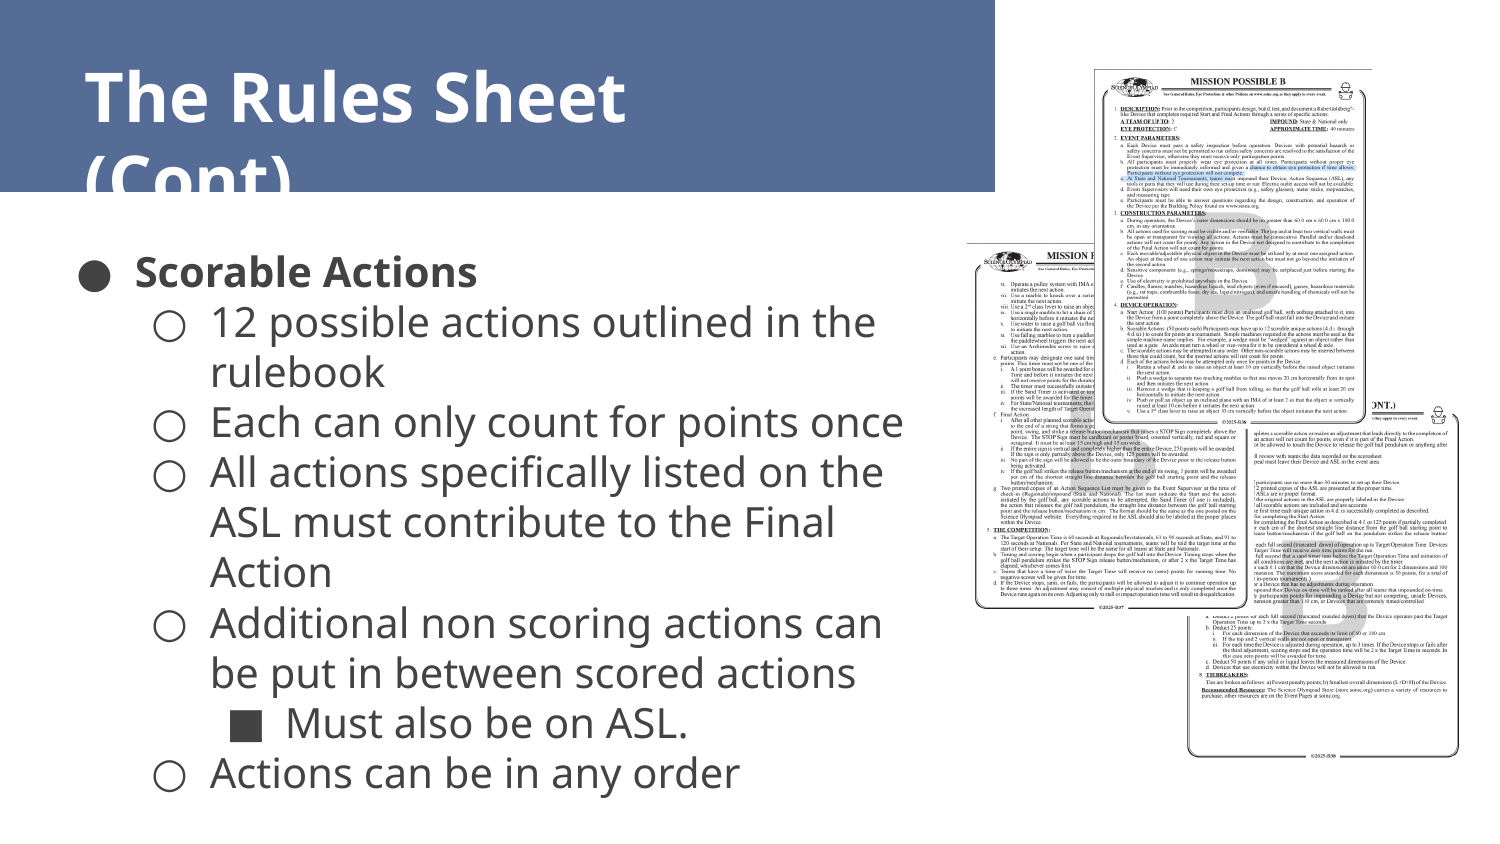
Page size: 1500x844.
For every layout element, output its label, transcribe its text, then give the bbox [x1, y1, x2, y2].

picture [967, 69, 1466, 764]
text_box [0, 0, 995, 192]
title The Rules Sheet (Cont) [69, 39, 863, 231]
text_box Scorable Actions 12 possible actions outlined in the rulebook Each can only count for points once All actions specifically listed on the ASL must contribute to the Final Action Additional non scoring actions can be put in between scored actions Must also be on ASL. Actions can be in any order [44, 231, 947, 810]
